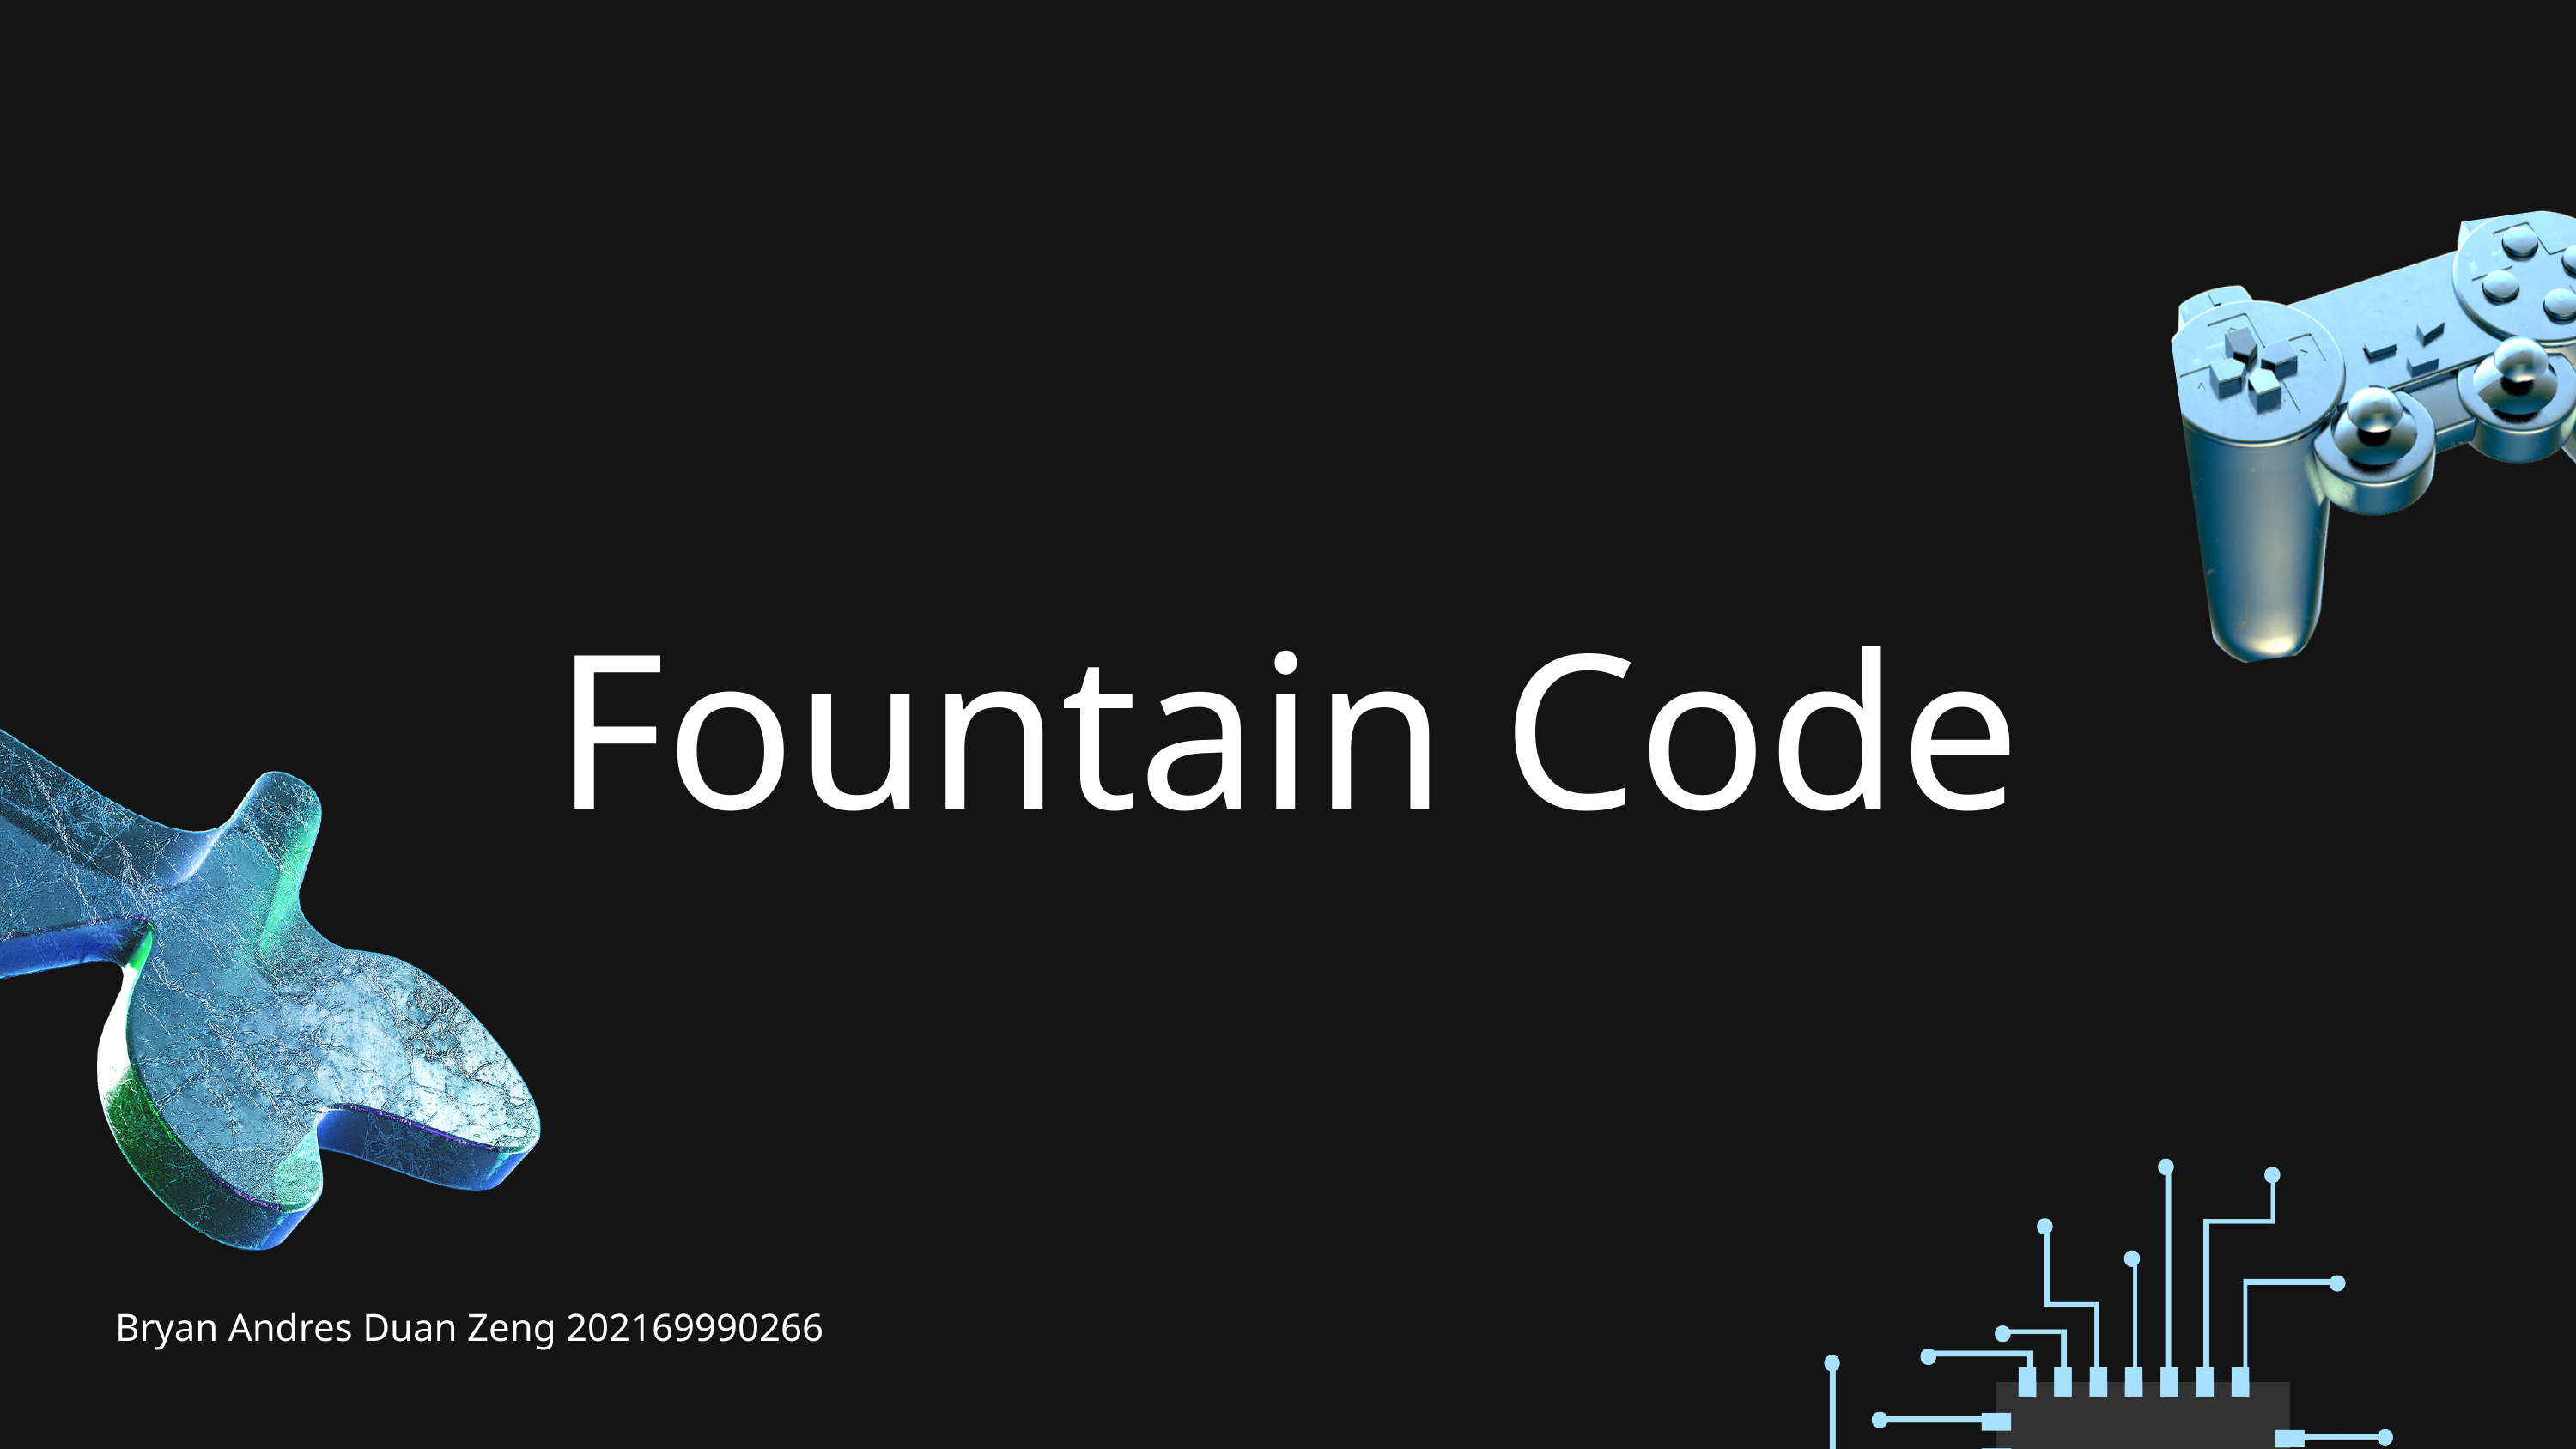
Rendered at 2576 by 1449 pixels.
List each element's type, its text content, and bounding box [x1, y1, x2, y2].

text_box [1821, 1158, 2396, 1449]
text_box Bryan Andres Duan Zeng 202169990266 [92, 1303, 857, 1349]
text_box [2160, 205, 2576, 667]
text_box [0, 693, 541, 1251]
text_box Fountain Code [467, 594, 2109, 852]
